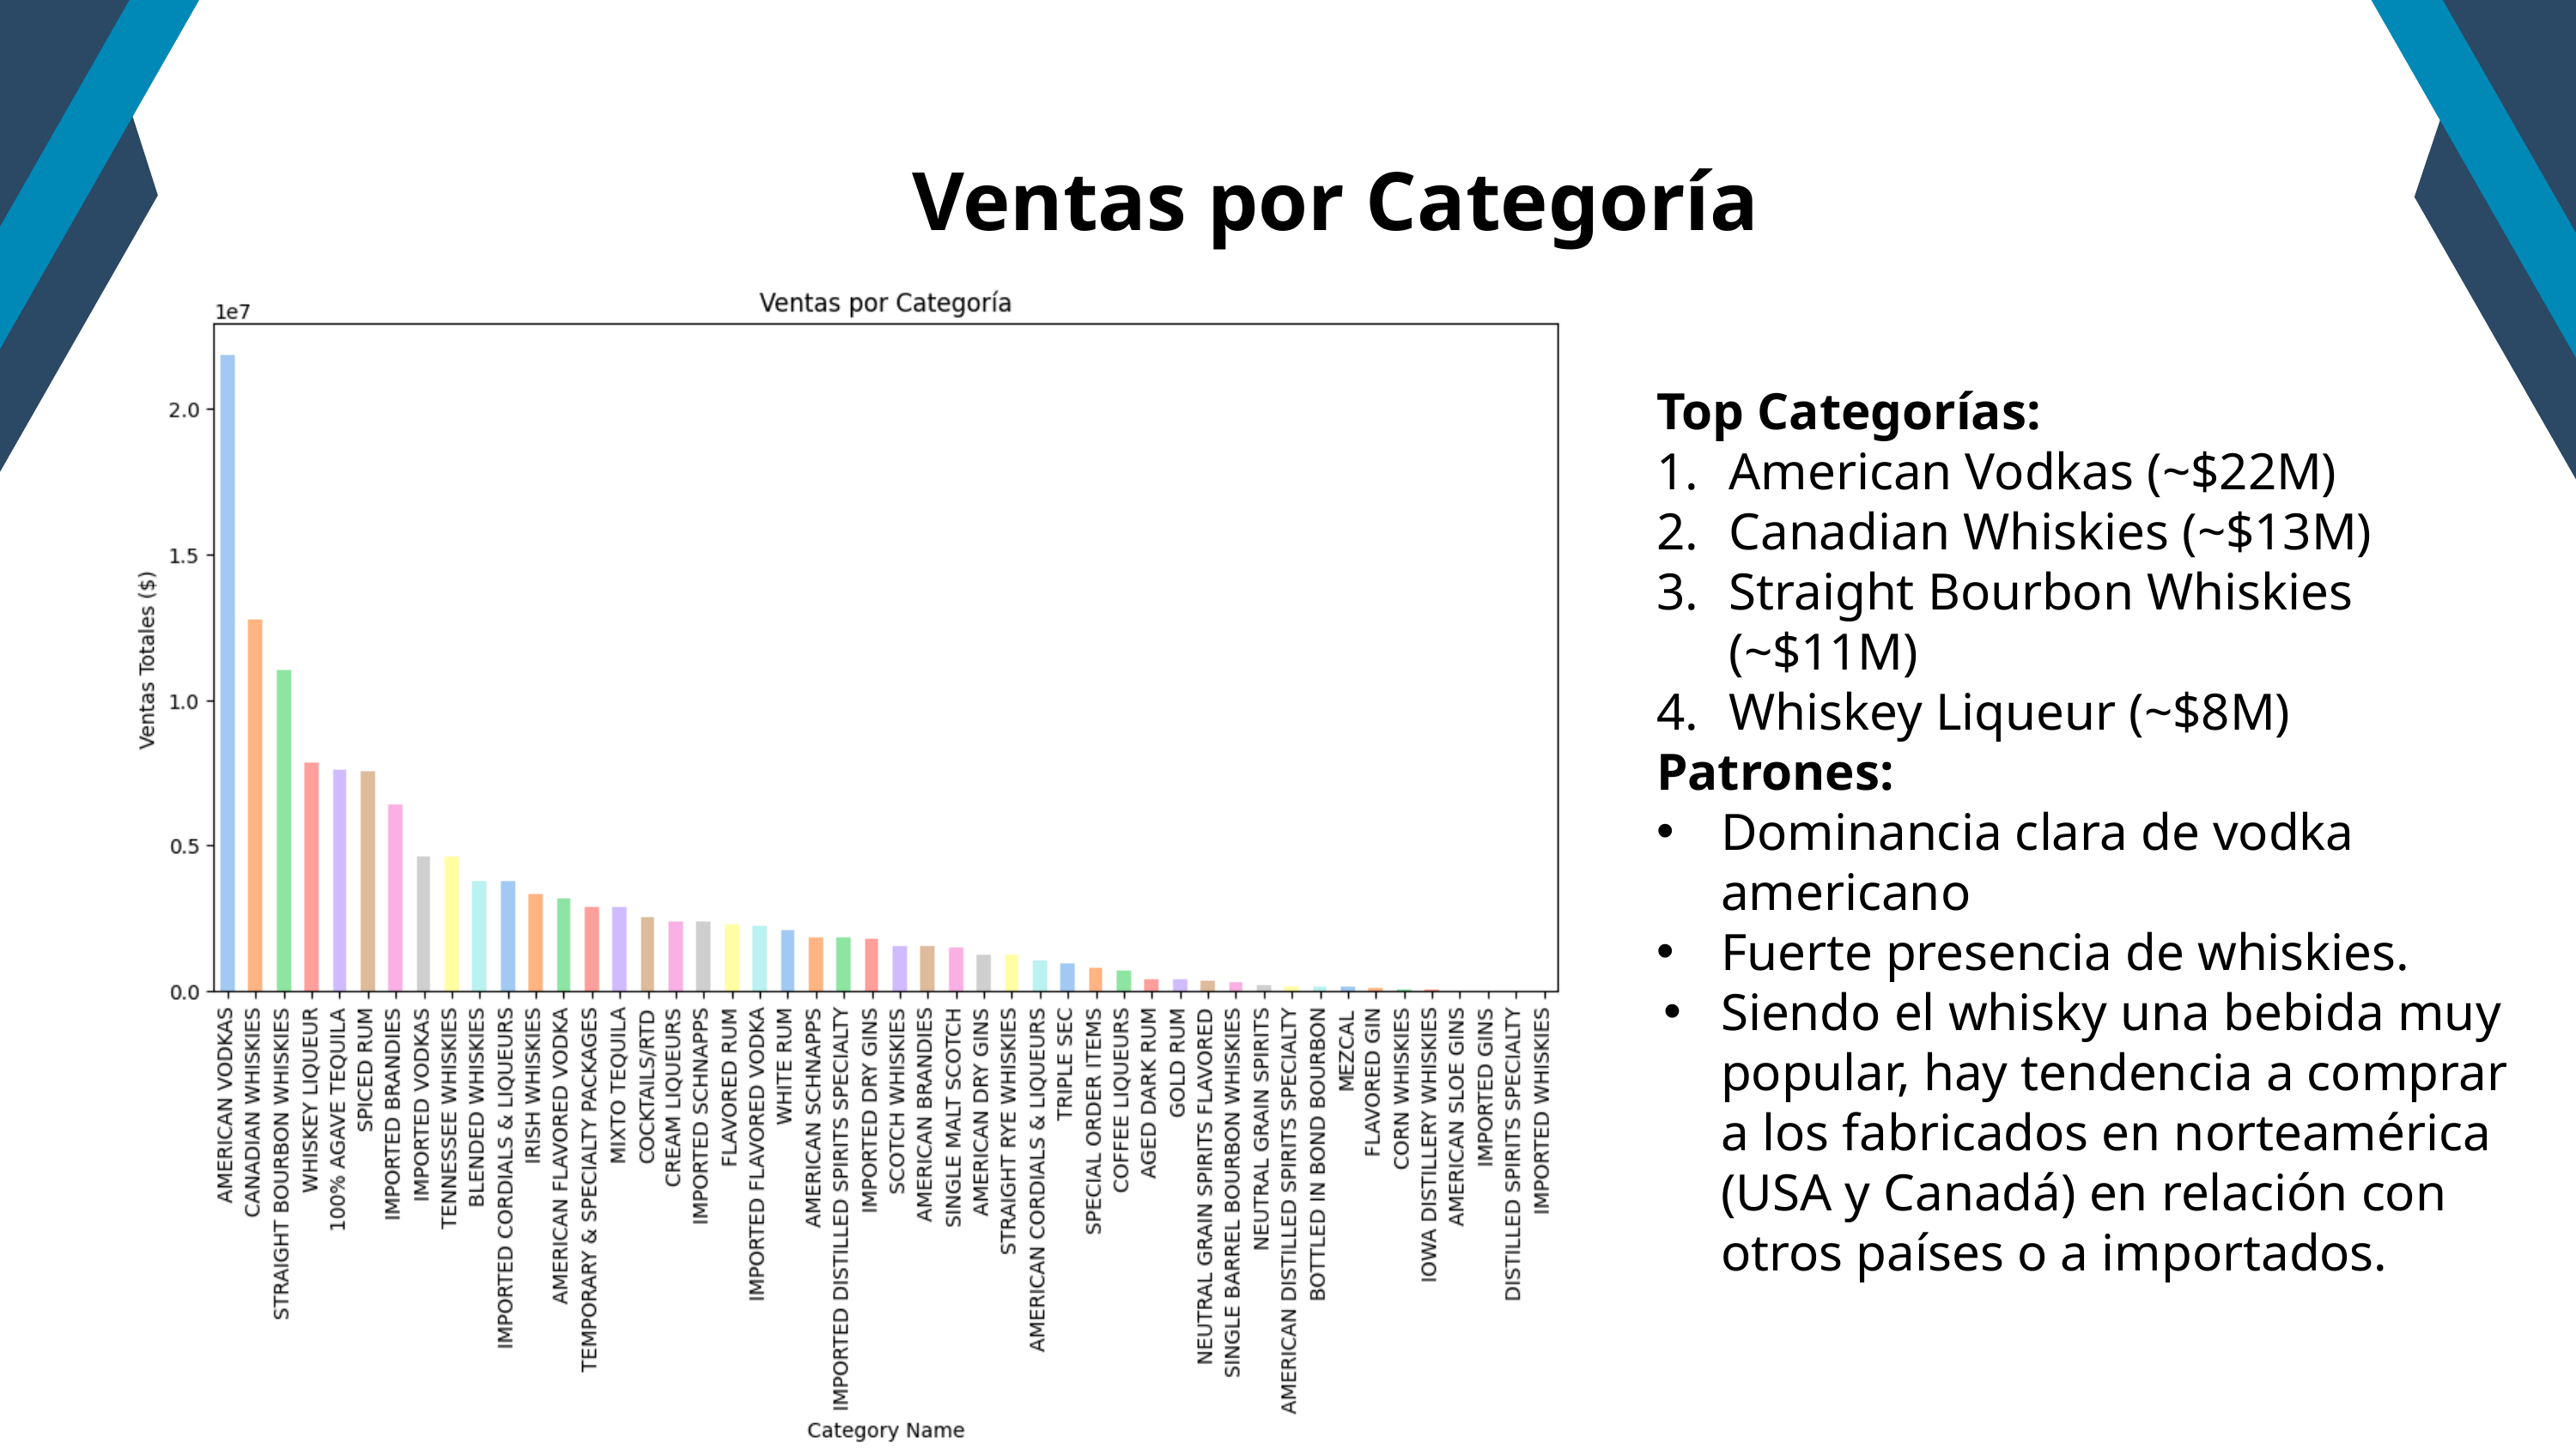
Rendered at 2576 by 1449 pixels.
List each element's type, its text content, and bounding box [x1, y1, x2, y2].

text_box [0, 387, 119, 463]
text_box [2431, 0, 2576, 199]
picture [125, 277, 1572, 1449]
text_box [0, 0, 129, 195]
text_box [0, 197, 563, 269]
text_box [2202, 464, 2576, 538]
text_box Top Categorías: American Vodkas (~$22M) Canadian Whiskies (~$13M) Straight Bourbon Whiskies (~$11M) Whiskey Liqueur (~$8M) Patrones: Dominancia clara de vodka americano Fuerte presencia de whiskies. Siendo el whisky una bebida muy popular, hay tendencia a comprar a los fabricados en norteamérica (USA y Canadá) en relación con otros países o a importados. [1656, 379, 2549, 1341]
text_box Ventas por Categoría [492, 136, 2179, 247]
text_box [2014, 200, 2576, 274]
